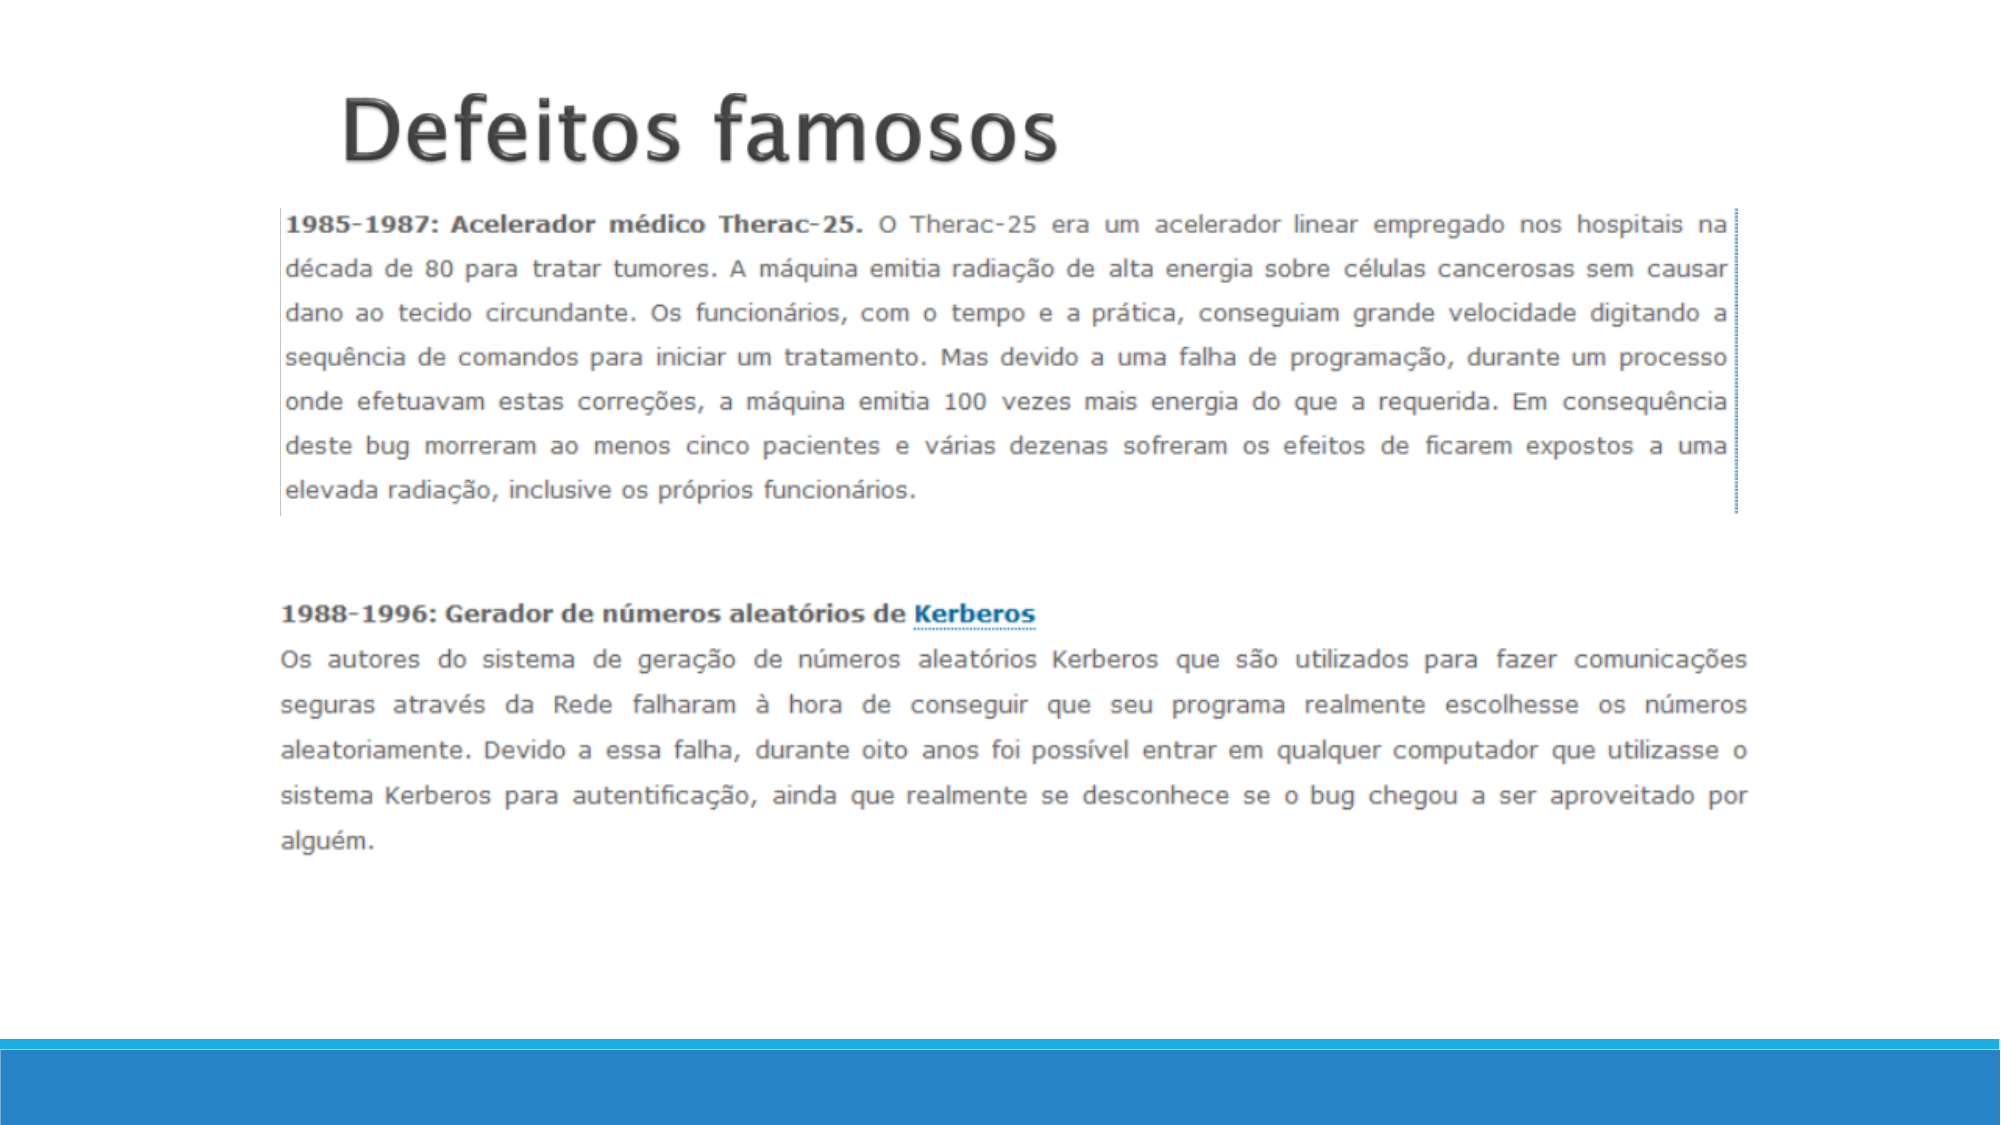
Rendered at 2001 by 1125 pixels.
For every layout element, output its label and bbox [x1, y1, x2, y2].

picture [249, 0, 1751, 977]
